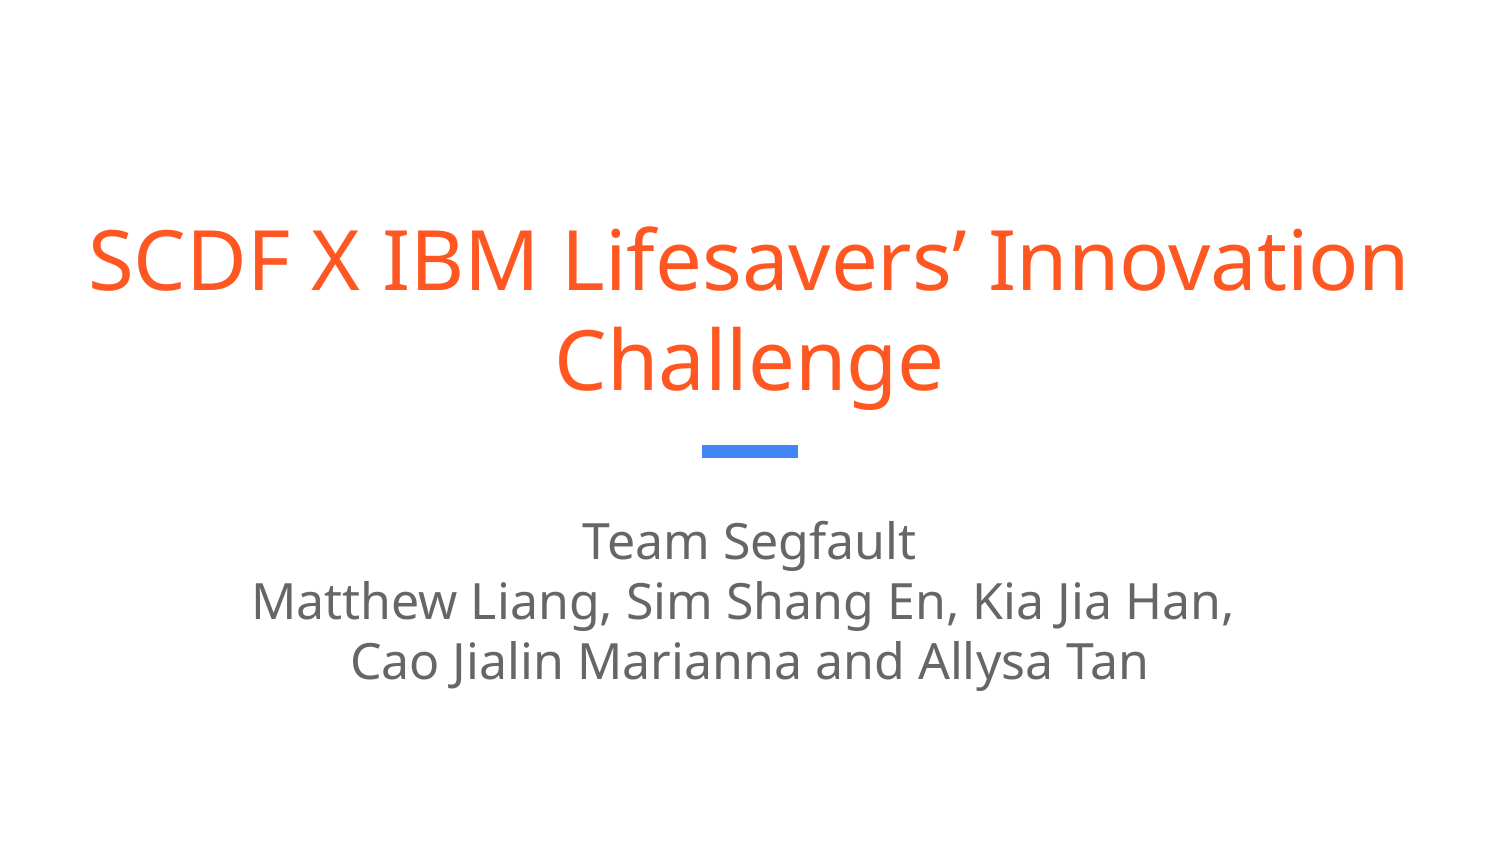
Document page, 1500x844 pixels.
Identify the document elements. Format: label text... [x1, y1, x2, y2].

subtitle Team Segfault Matthew Liang, Sim Shang En, Kia Jia Han, Cao Jialin Marianna and Allysa Tan [51, 494, 1449, 616]
title SCDF X IBM Lifesavers’ Innovation Challenge [51, 100, 1449, 422]
